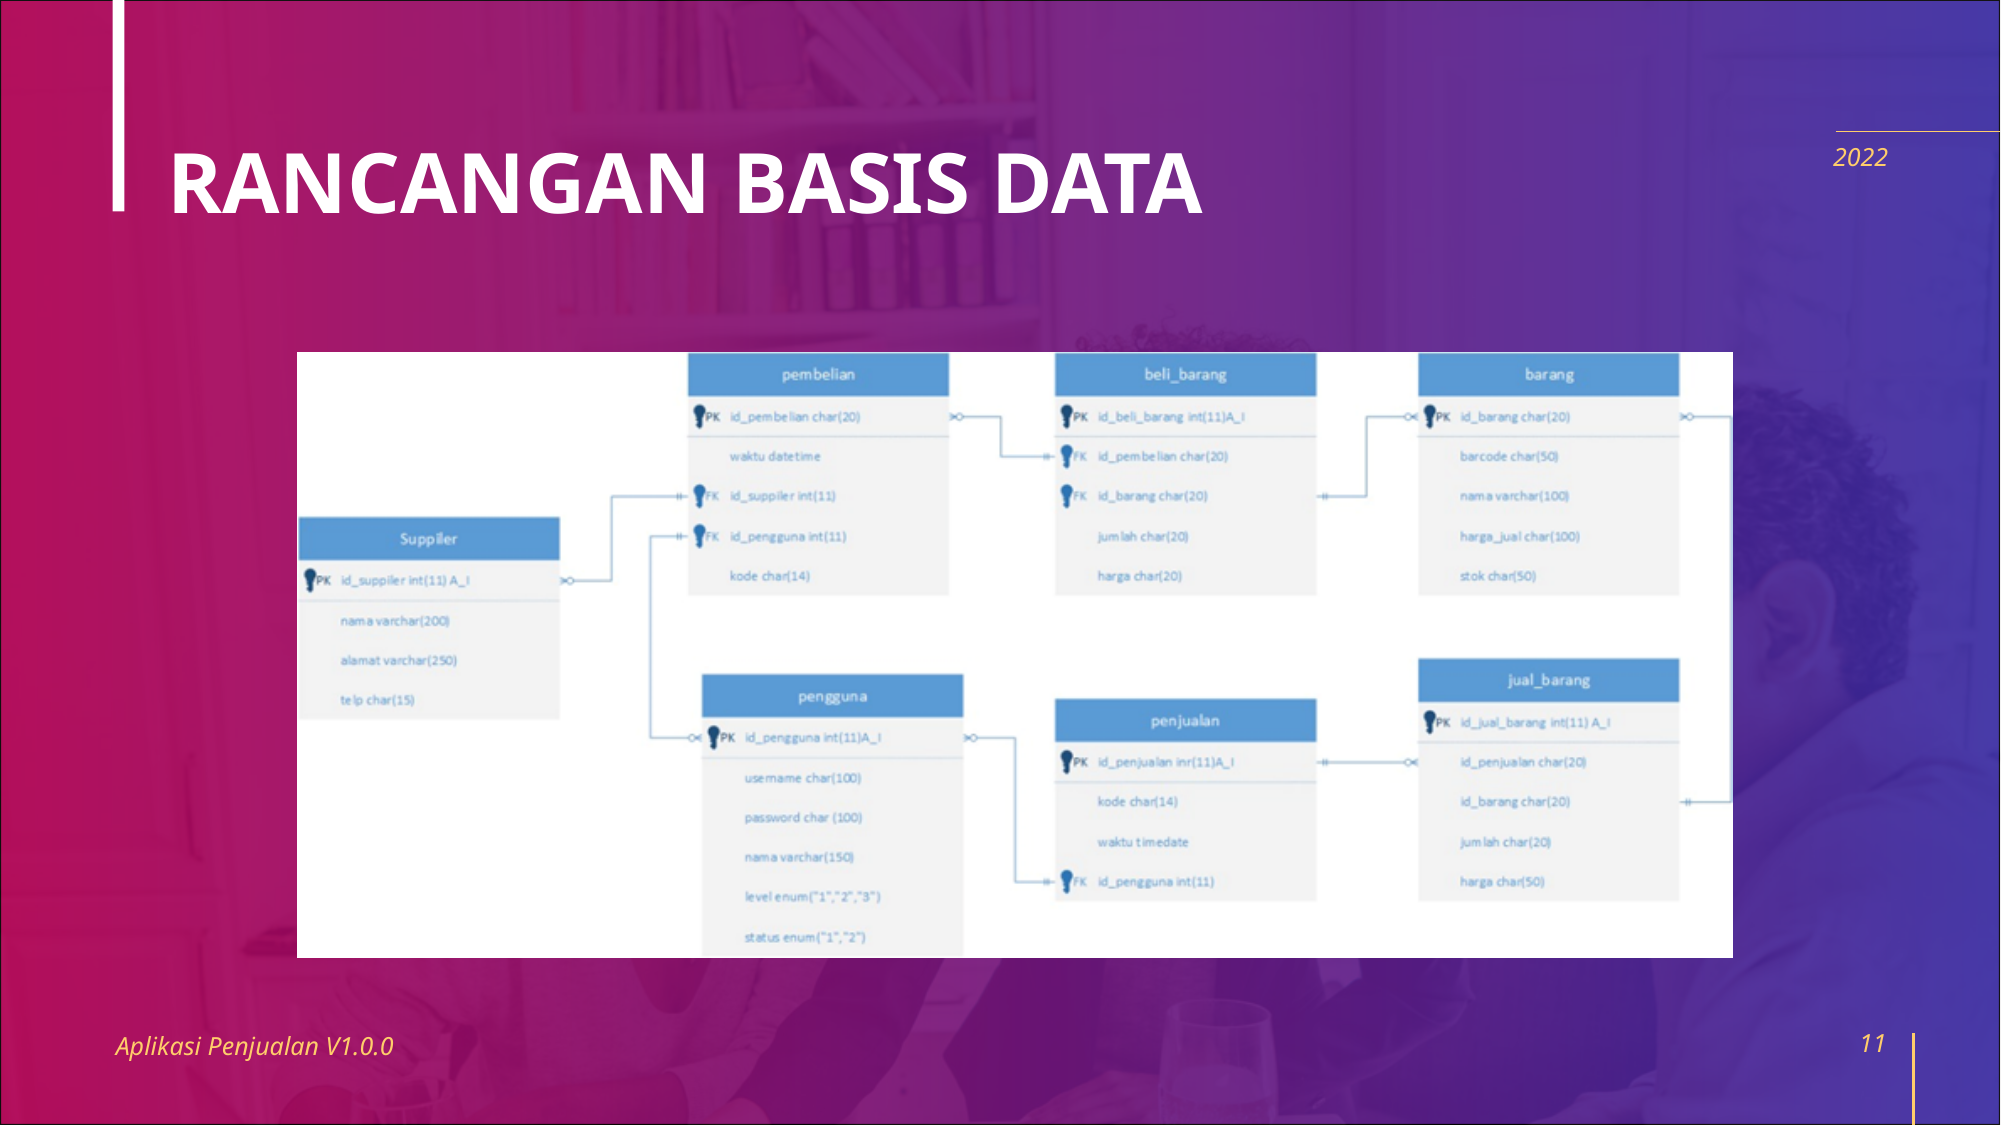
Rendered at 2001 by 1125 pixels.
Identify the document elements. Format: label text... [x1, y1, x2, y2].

picture [297, 352, 1733, 958]
title RANCANGAN BASIS DATA [152, 77, 1878, 295]
slide_number 11 [1451, 1015, 1902, 1075]
footer Aplikasi Penjualan V1.0.0 [100, 1015, 636, 1075]
list 2022 [1818, 137, 1919, 192]
